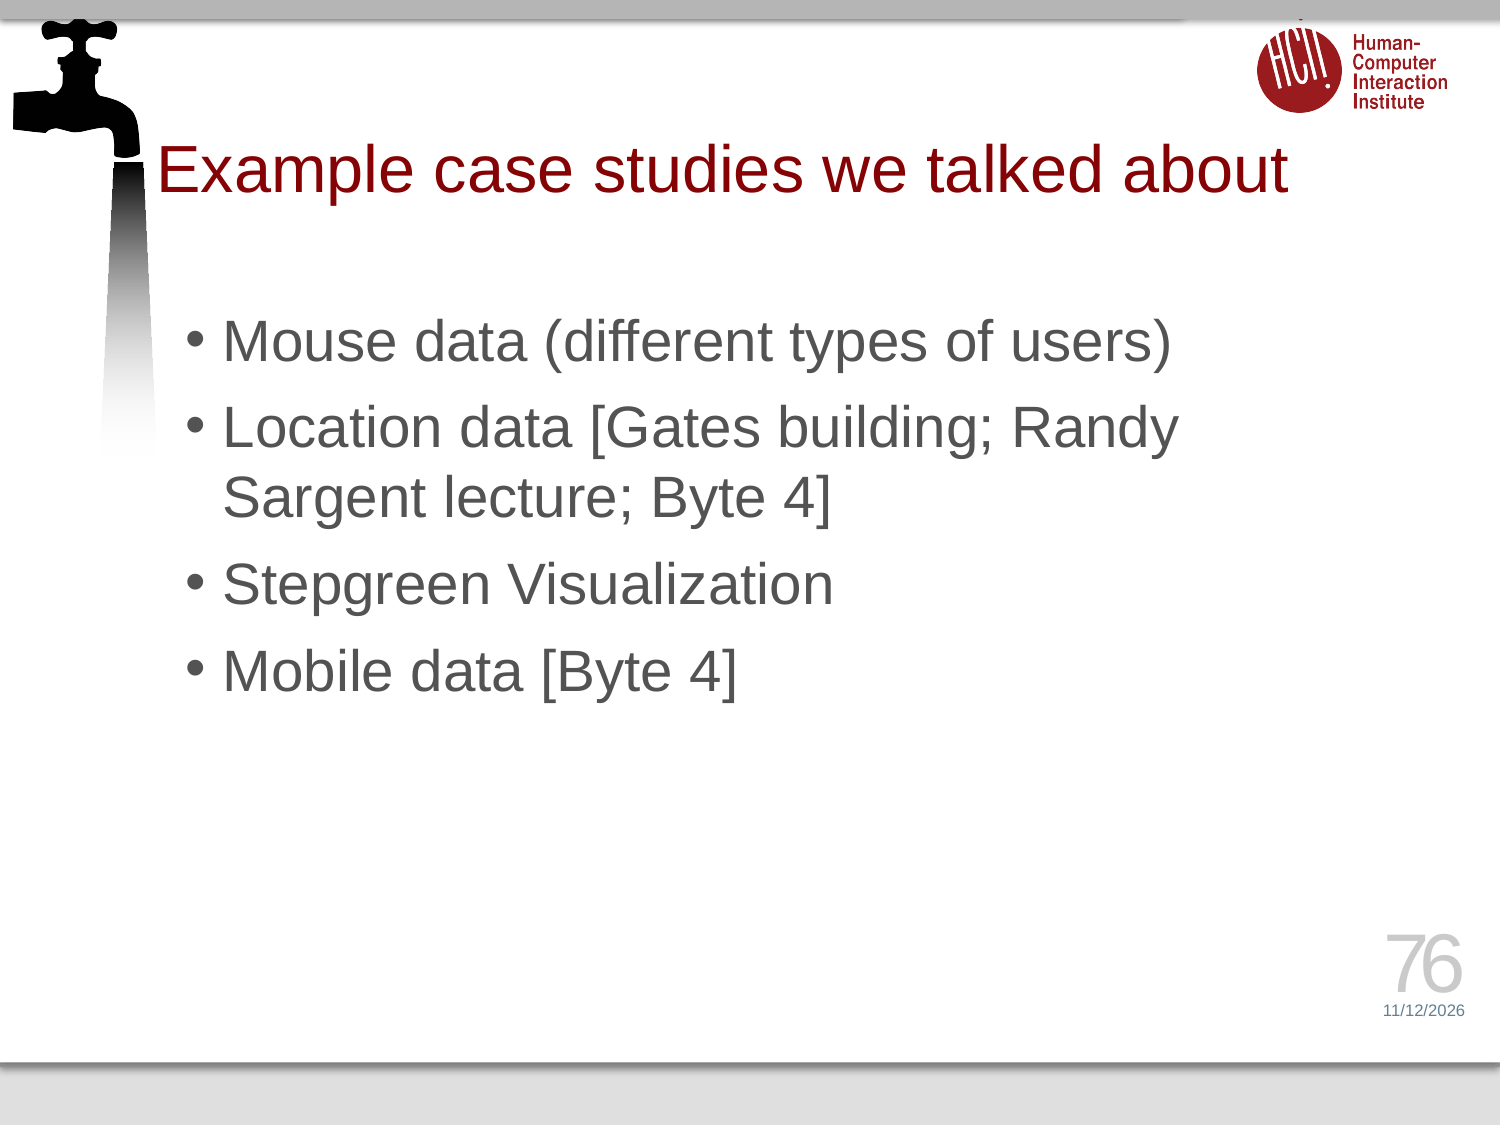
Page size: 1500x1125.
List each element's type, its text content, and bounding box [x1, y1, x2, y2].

picture [1257, 20, 1447, 113]
list Mouse data (different types of users) Location data [Gates building; Randy Sargent lecture; Byte 4] Stepgreen Visualization Mobile data [Byte 4] [185, 303, 1342, 1022]
slide_number 76 [1369, 924, 1479, 1009]
title Example case studies we talked about [156, 50, 1316, 214]
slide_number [1369, 1009, 1479, 1020]
picture [13, 20, 140, 158]
